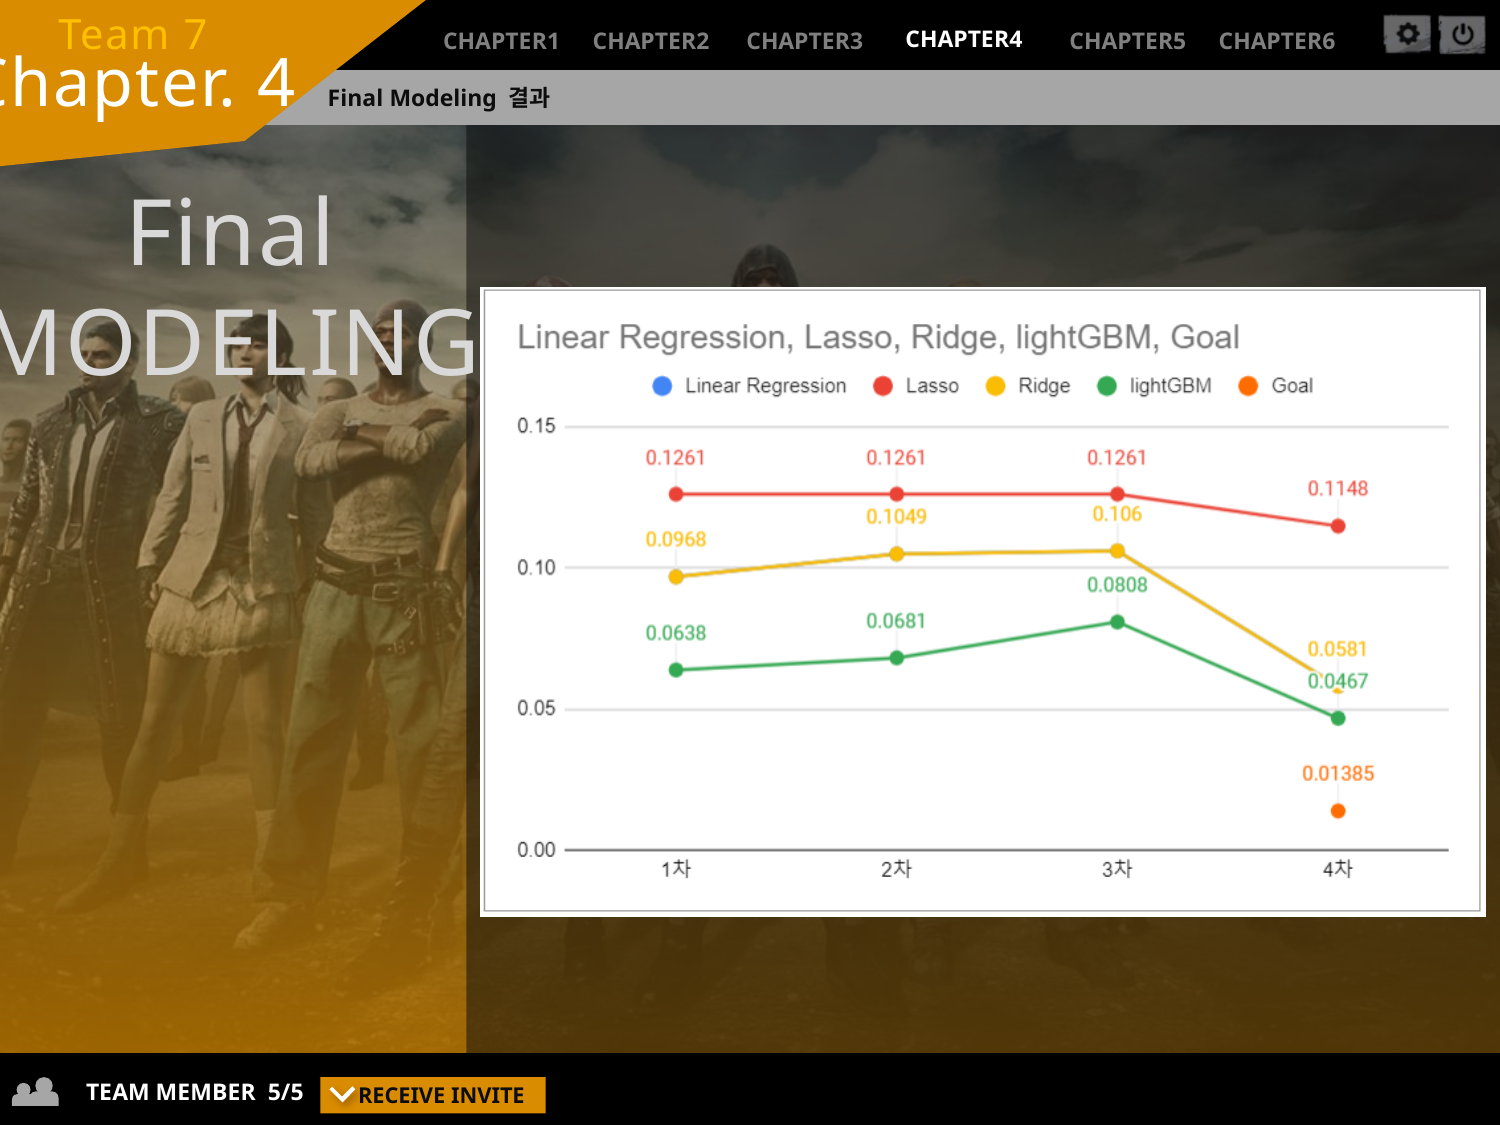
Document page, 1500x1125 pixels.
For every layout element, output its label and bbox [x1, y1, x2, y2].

text_box [0, 0, 1500, 167]
text_box [0, 1052, 1500, 1125]
picture [0, 167, 1500, 1052]
